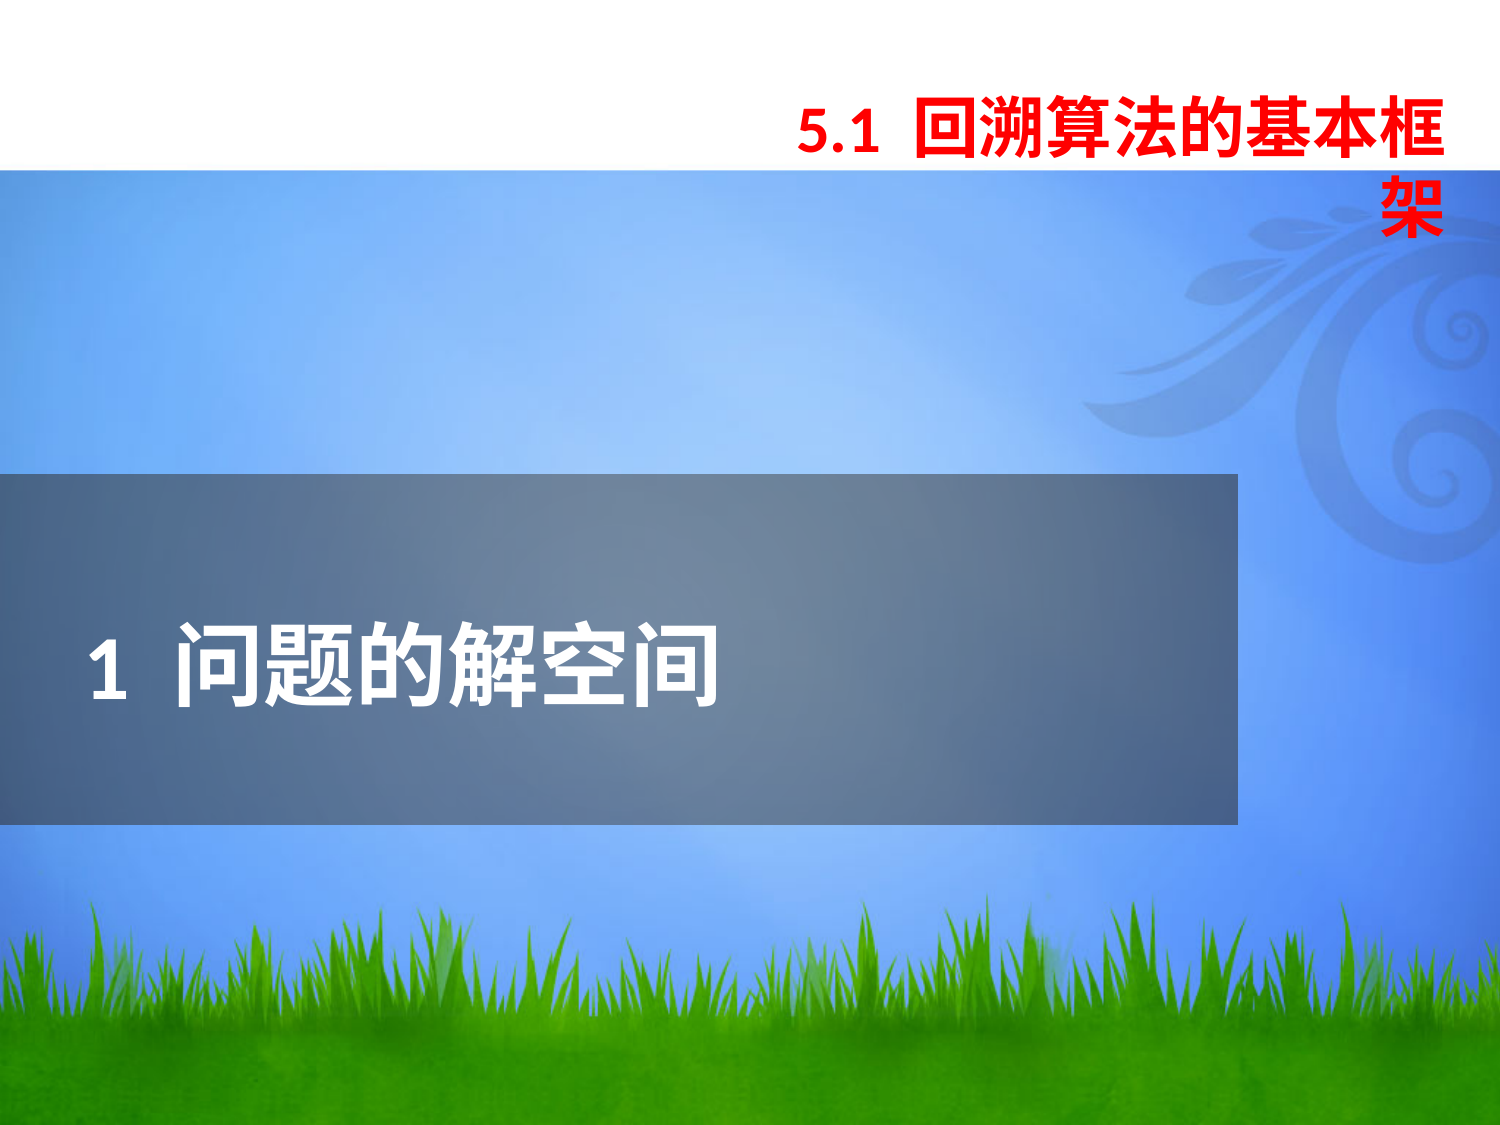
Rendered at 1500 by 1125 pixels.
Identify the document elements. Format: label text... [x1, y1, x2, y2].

picture [0, 0, 1500, 1125]
list 5.1 回溯算法的基本框架 [714, 78, 1462, 141]
title 1 问题的解空间 [68, 525, 1218, 800]
